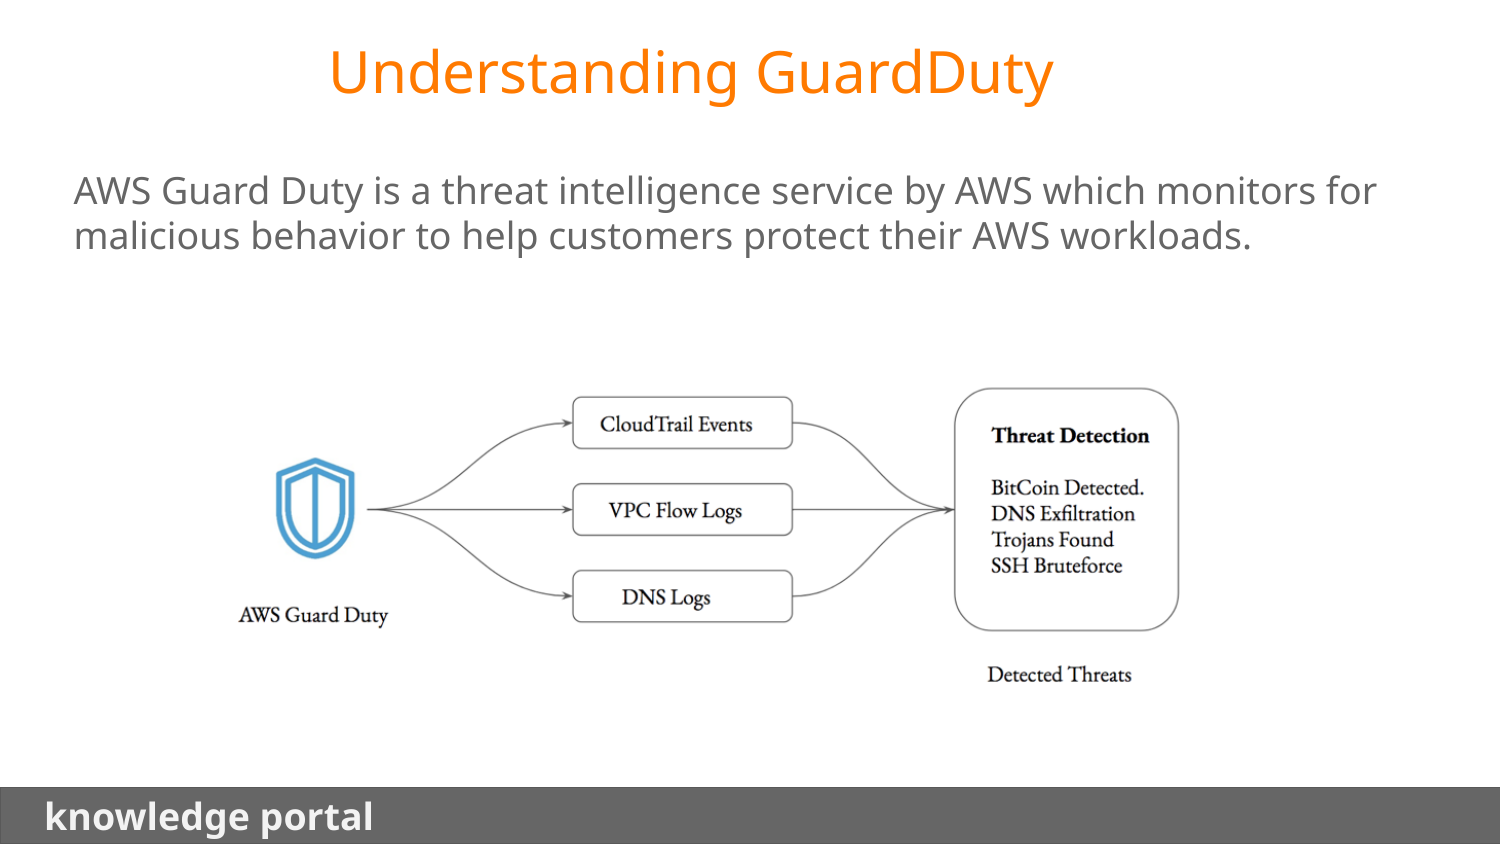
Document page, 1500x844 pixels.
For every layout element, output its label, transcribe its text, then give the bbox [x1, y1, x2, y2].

text_box Understanding GuardDuty [86, 19, 1297, 120]
picture [228, 367, 1189, 688]
text_box AWS Guard Duty is a threat intelligence service by AWS which monitors for malicious behavior to help customers protect their AWS workloads. [58, 151, 1442, 726]
text_box knowledge portal [0, 787, 1500, 844]
